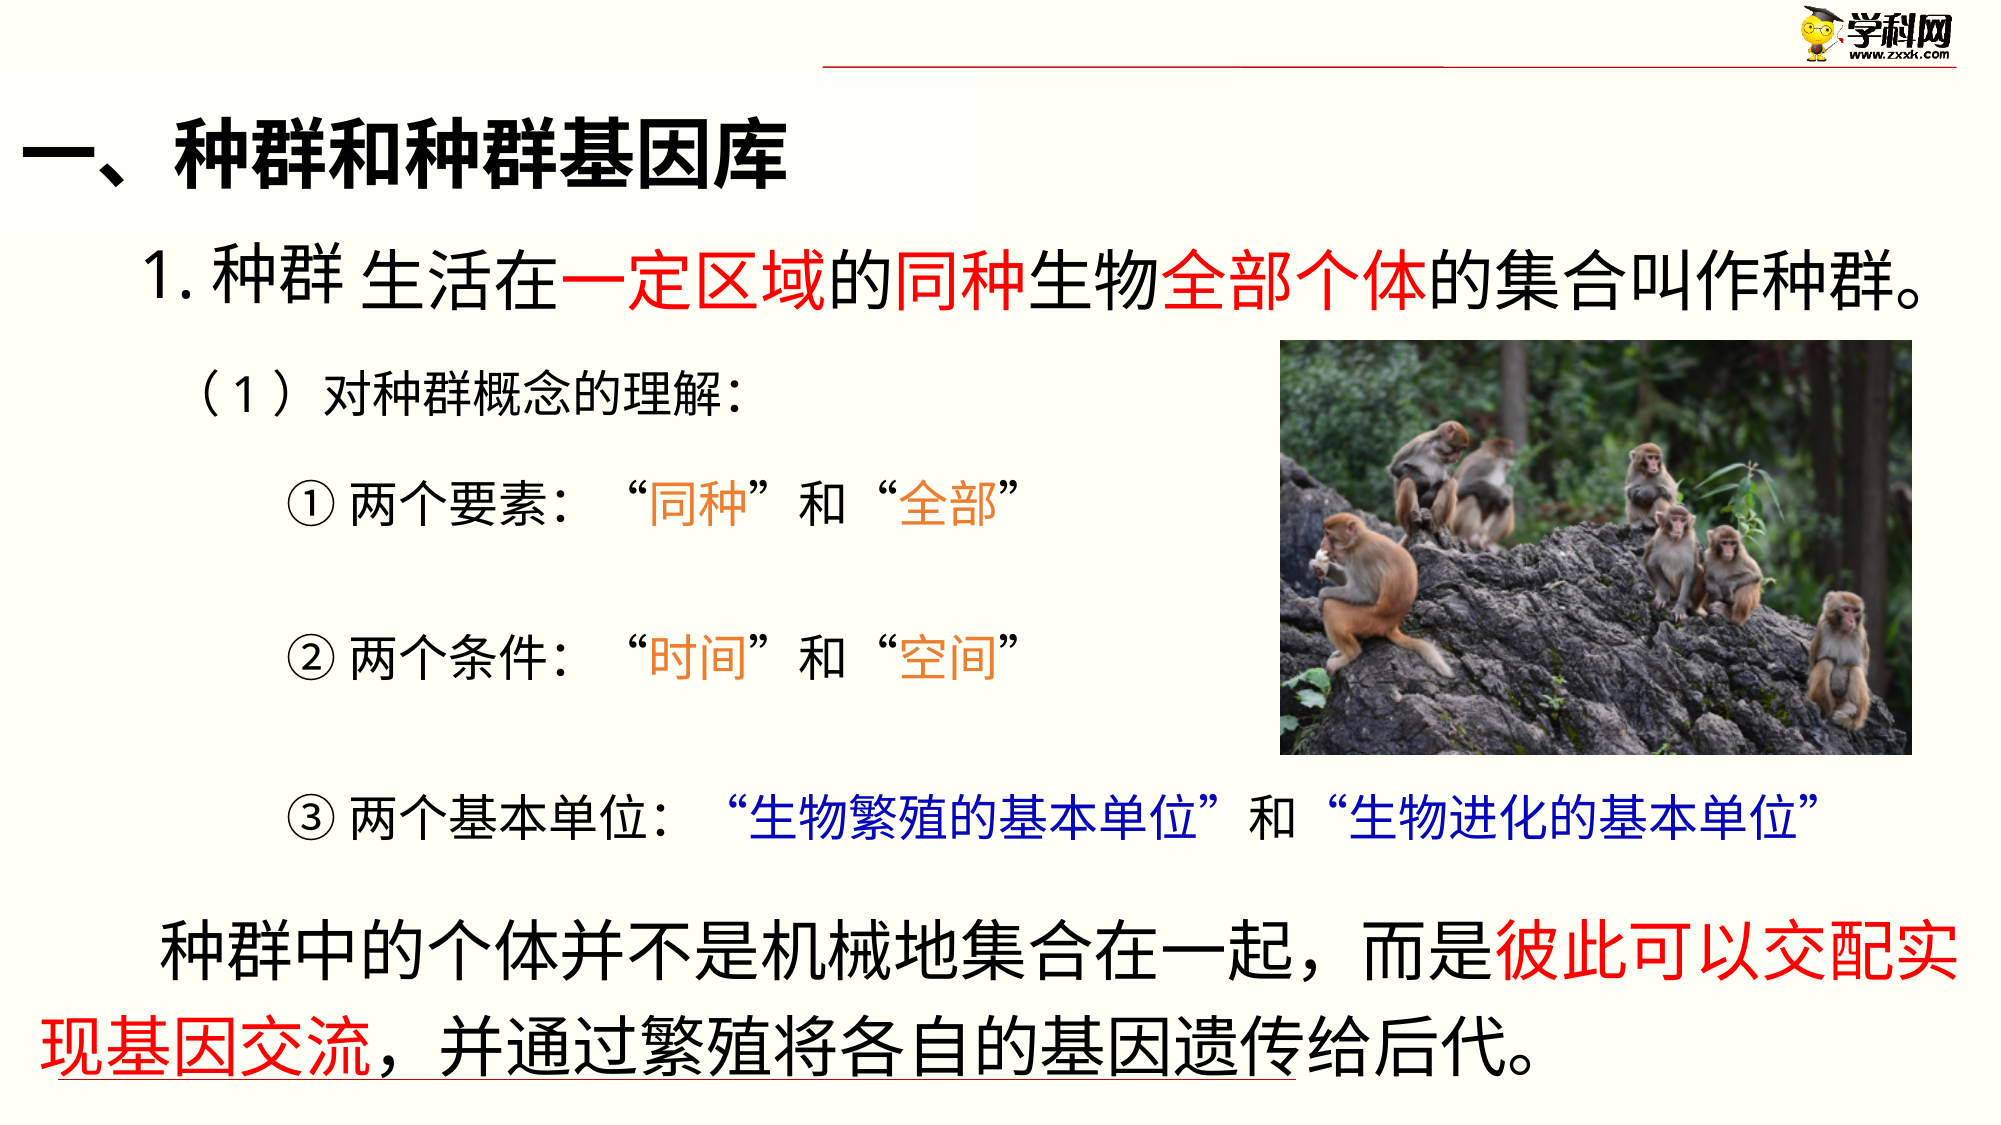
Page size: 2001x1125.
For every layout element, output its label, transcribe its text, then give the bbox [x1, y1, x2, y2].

text_box 种群中的个体并不是机械地集合在一起，而是彼此可以交配实现基因交流，并通过繁殖将各自的基因遗传给后代。 [28, 882, 1986, 1095]
picture [1280, 340, 1912, 755]
text_box 一、种群和种群基因库 [0, 72, 975, 231]
text_box 生活在一定区域的同种生物全部个体的集合叫作种群。 [349, 228, 1972, 329]
text_box ③两个基本单位：“生物繁殖的基本单位”和“生物进化的基本单位” [266, 764, 2000, 856]
text_box （1）对种群概念的理解： [149, 352, 1164, 433]
picture [1798, 0, 1957, 68]
text_box ①两个要素：“同种”和“全部” [266, 462, 1280, 543]
text_box 1.种群 [117, 221, 547, 323]
text_box ②两个条件：“时间”和“空间” [266, 616, 1280, 697]
